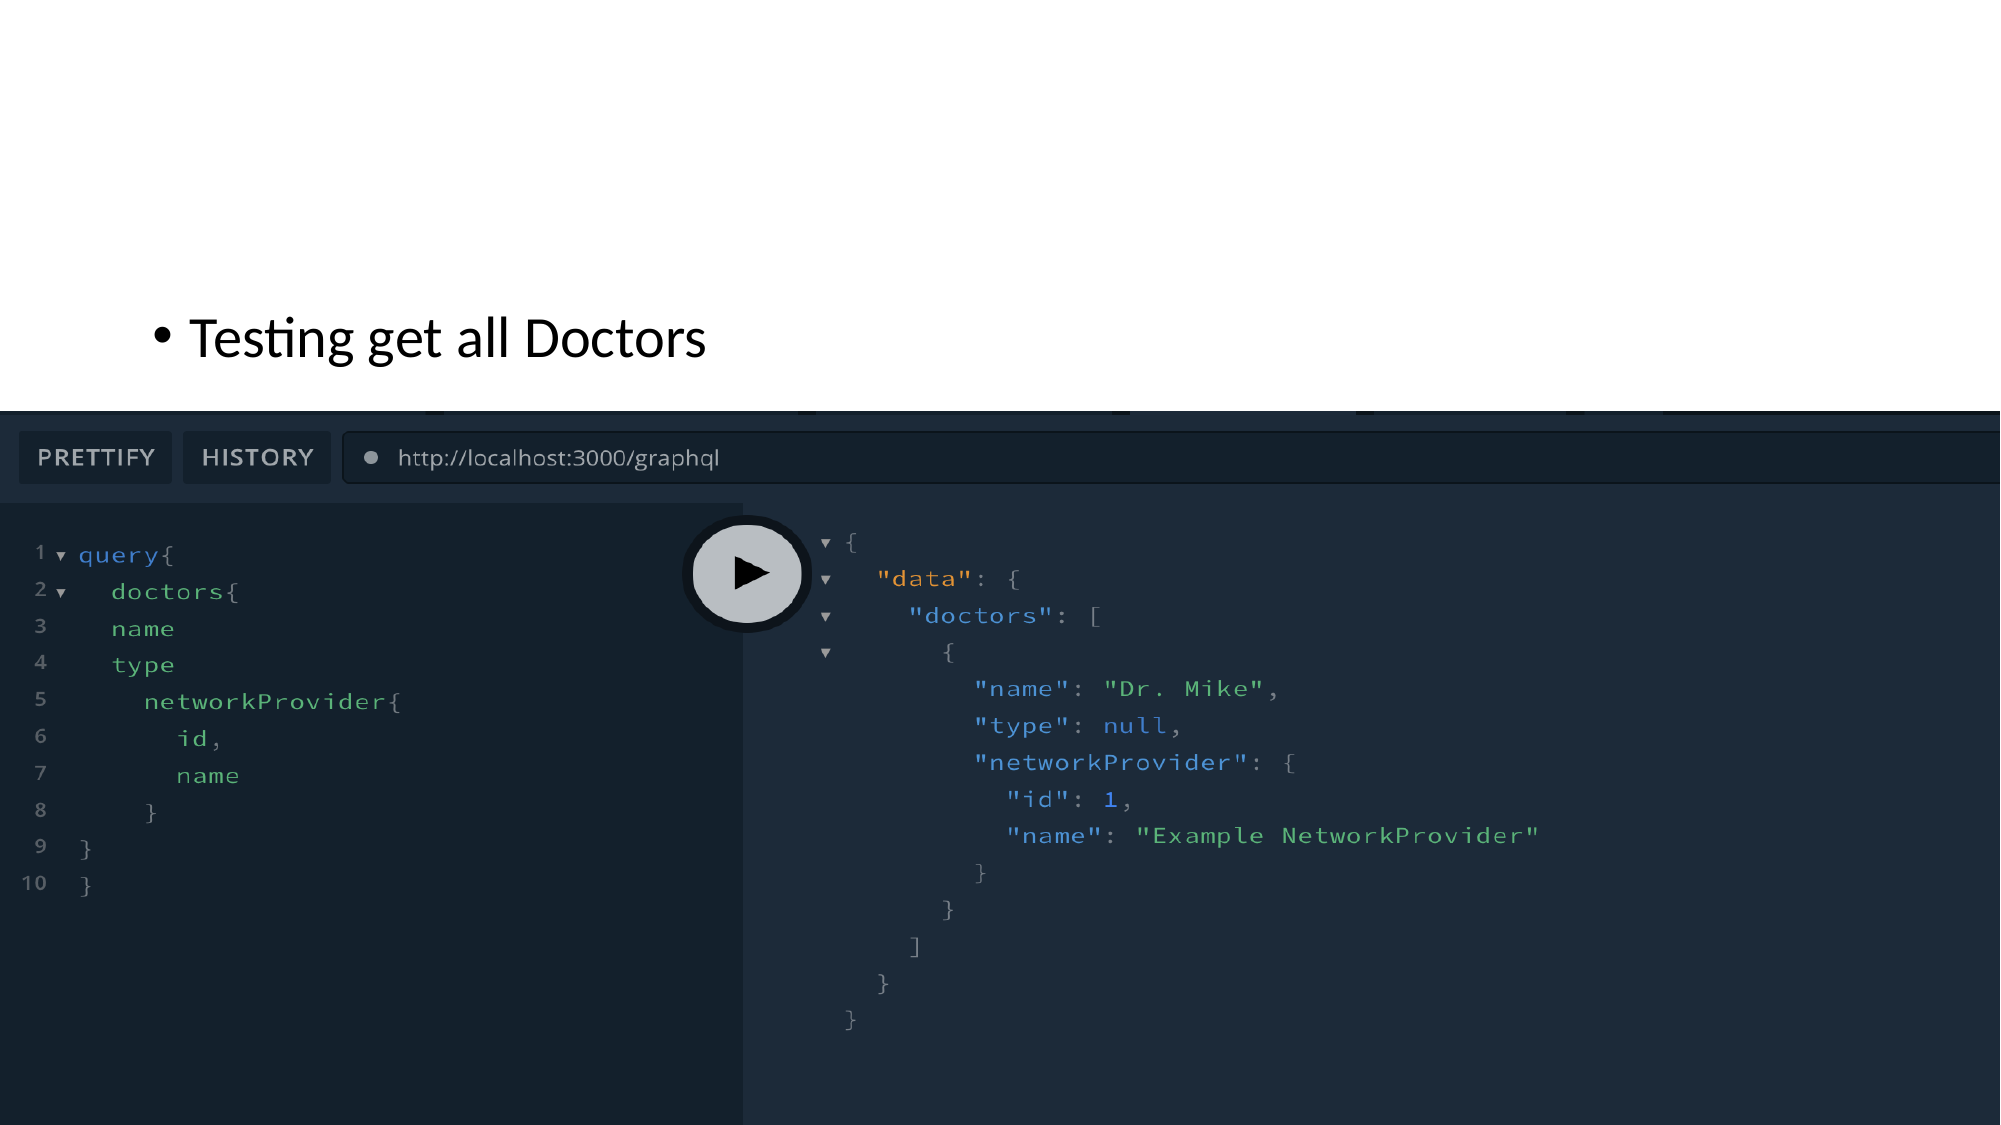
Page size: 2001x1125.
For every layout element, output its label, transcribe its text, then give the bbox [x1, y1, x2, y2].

list Testing get all Doctors [137, 299, 1863, 411]
picture [0, 411, 2000, 1125]
